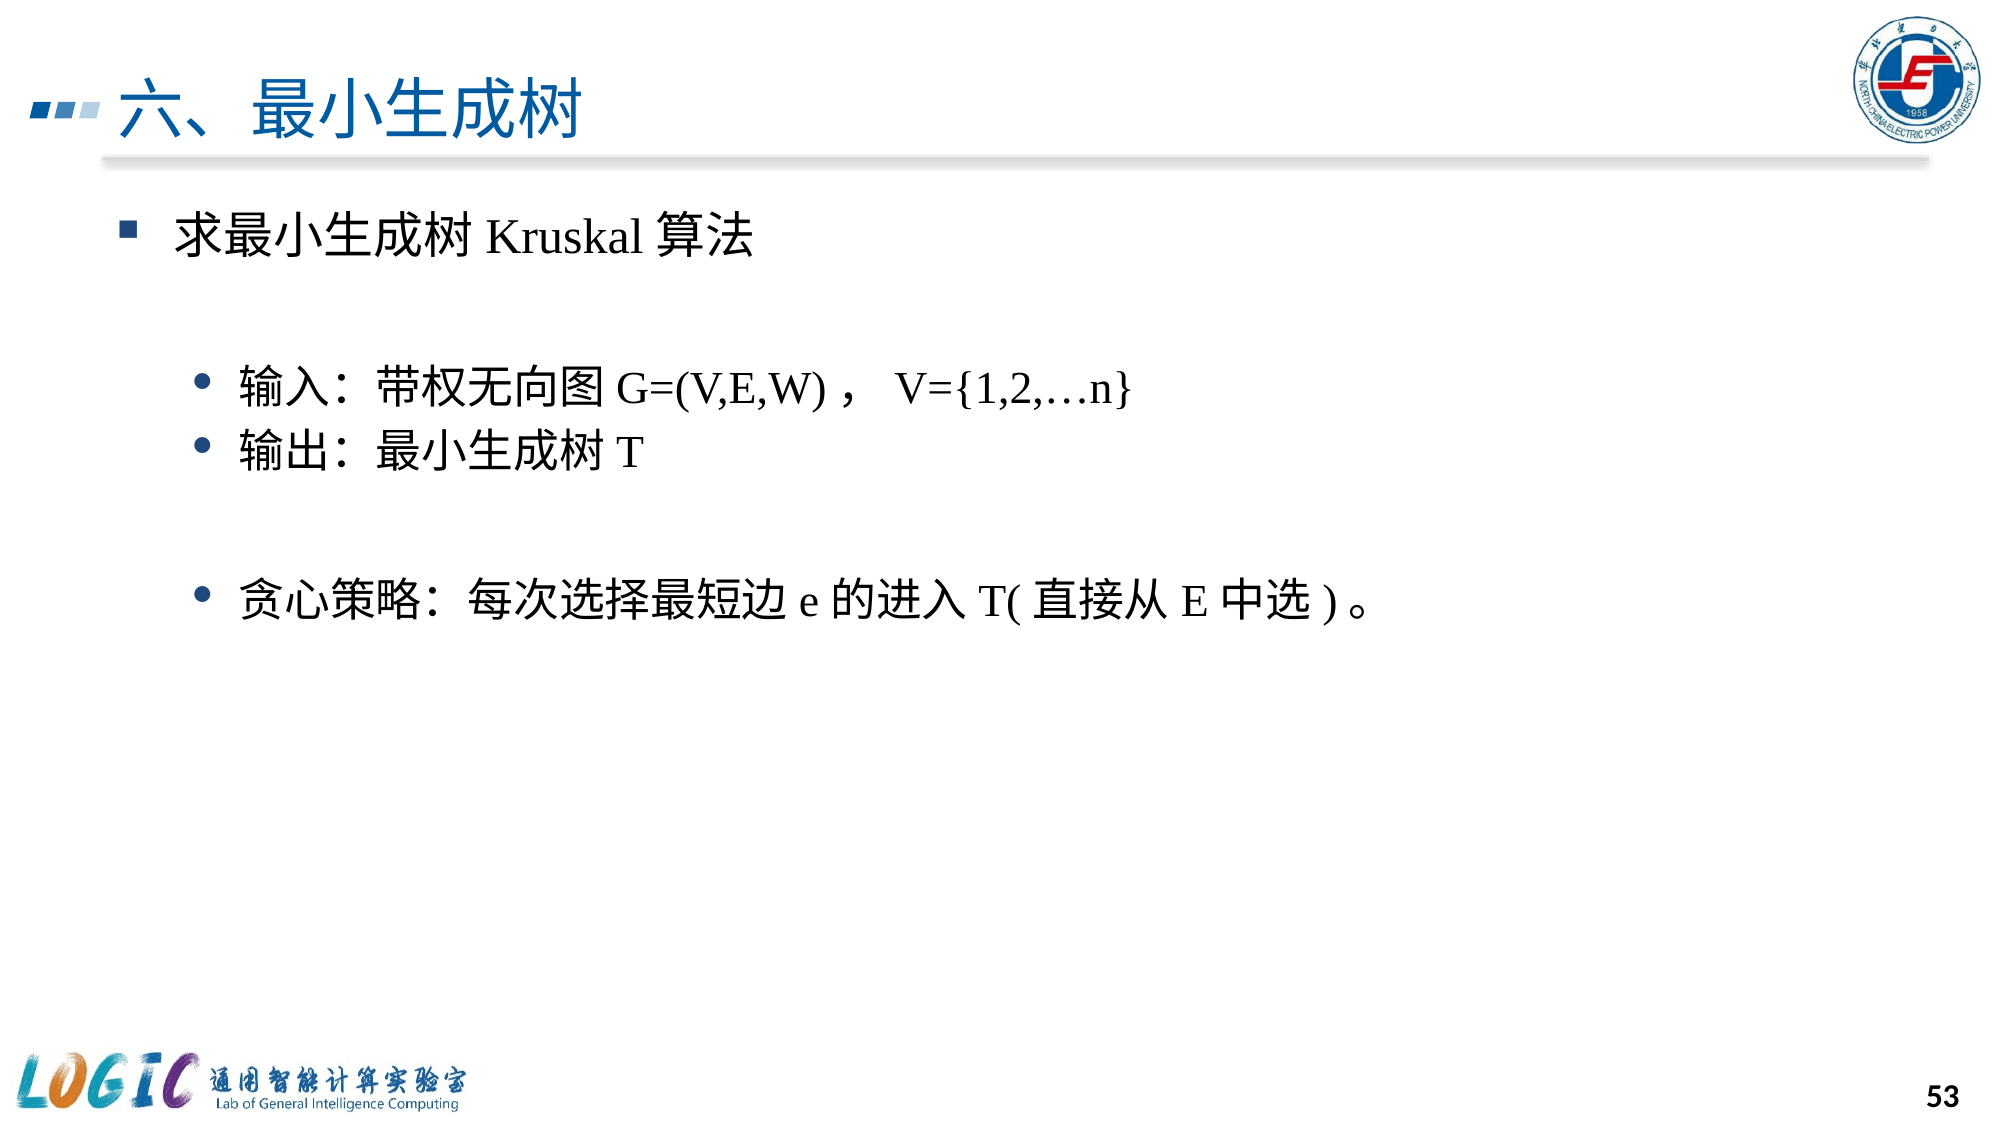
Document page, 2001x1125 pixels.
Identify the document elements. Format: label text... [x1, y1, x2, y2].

picture [0, 1034, 479, 1123]
list 求最小生成树Kruskal算法 输入：带权无向图G=(V,E,W)，V={1,2,…n} 输出：最小生成树T 贪心策略：每次选择最短边e的进入T(直接从E中选)。 [102, 196, 1922, 976]
picture [1835, 3, 2001, 161]
slide_number 53 [1866, 1063, 1975, 1124]
title 六、最小生成树 [102, 66, 1756, 173]
